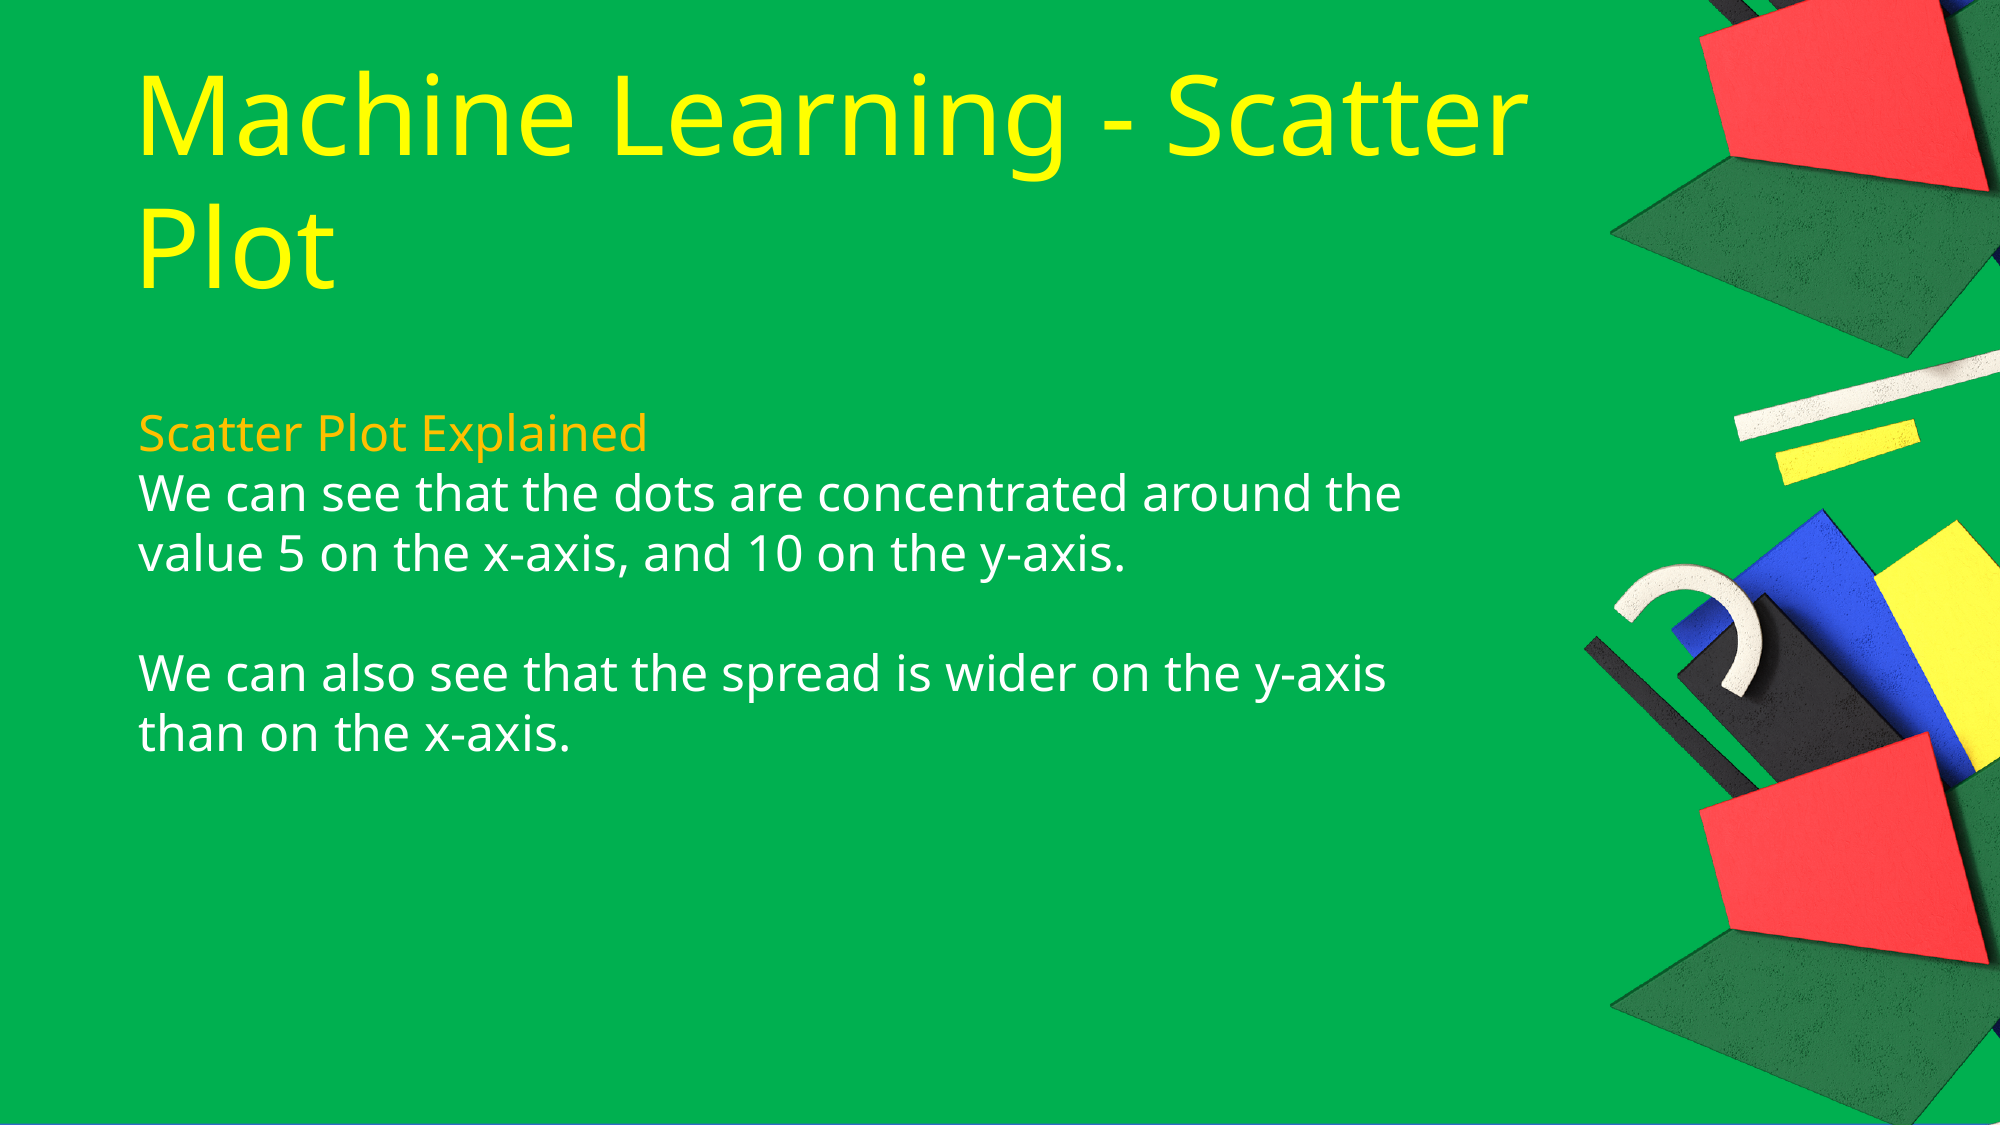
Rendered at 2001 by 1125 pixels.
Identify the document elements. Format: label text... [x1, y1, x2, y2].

title Machine Learning - Scatter Plot [133, 43, 1578, 312]
picture [1583, 0, 2000, 486]
picture [1583, 507, 2000, 1125]
text_box Scatter Plot Explained We can see that the dots are concentrated around the value 5 on the x-axis, and 10 on the y-axis. We can also see that the spread is wider on the y-axis than on the x-axis. [139, 400, 1445, 762]
text_box [0, 0, 2000, 1124]
